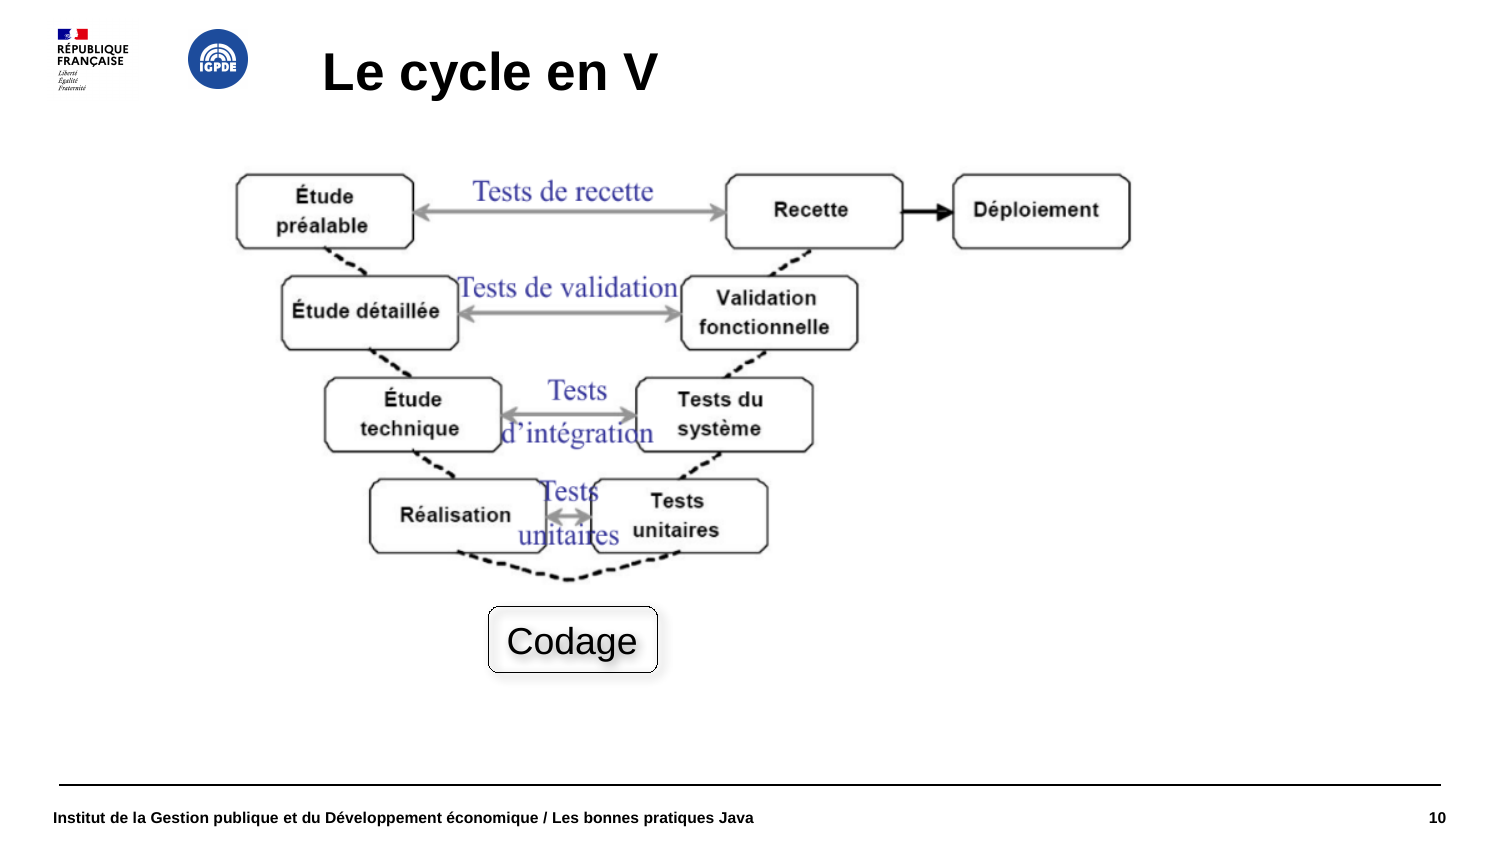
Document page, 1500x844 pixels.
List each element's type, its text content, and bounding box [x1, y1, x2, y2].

footer Institut de la Gestion publique et du Développement économique / Les bonnes pratiques Java [53, 787, 780, 844]
picture [47, 18, 139, 101]
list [202, 134, 1172, 689]
picture [188, 29, 248, 89]
slide_number 10 [1224, 787, 1447, 844]
title Le cycle en V [322, 44, 1282, 116]
